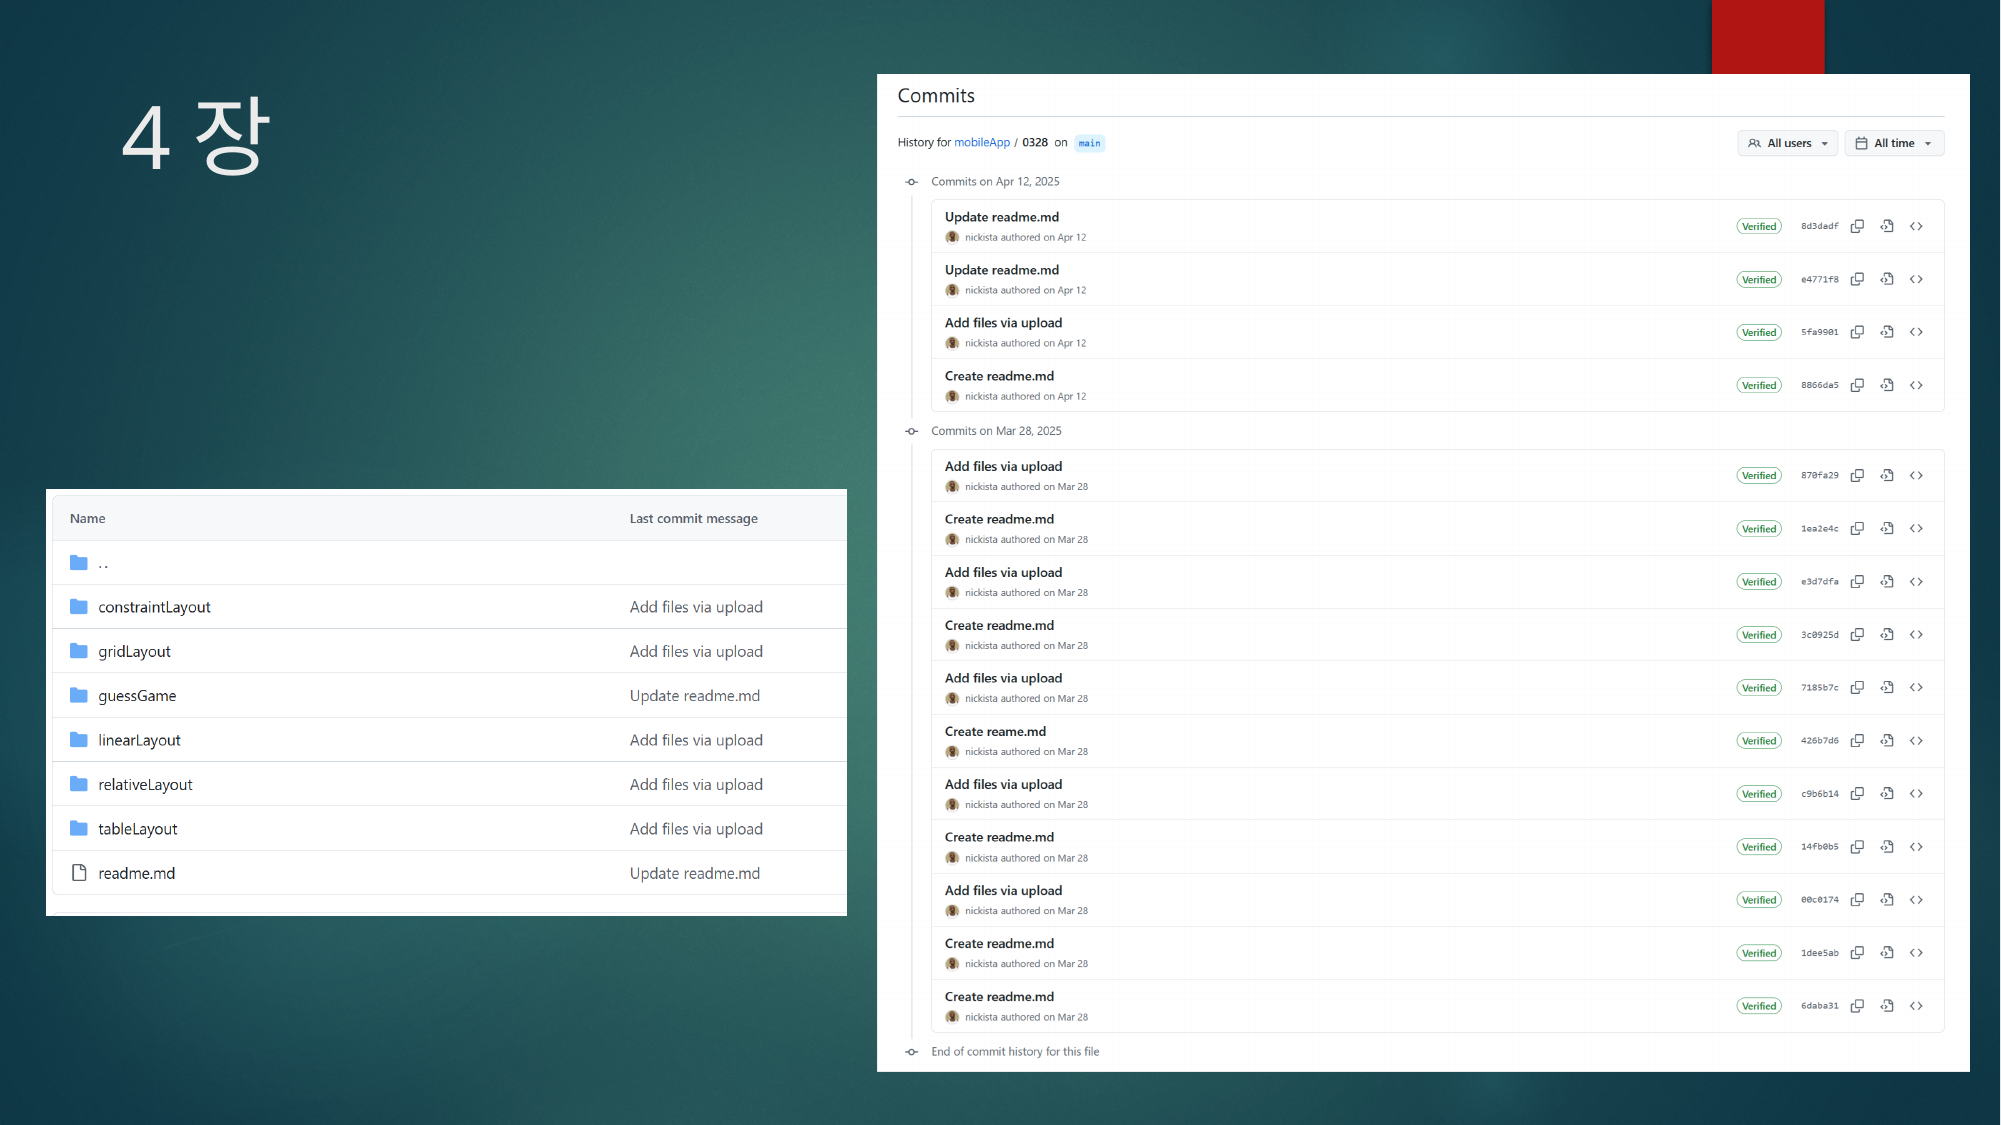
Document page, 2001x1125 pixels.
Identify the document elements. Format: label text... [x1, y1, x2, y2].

picture [876, 0, 1971, 1125]
title 4장 [106, 74, 320, 221]
picture [0, 437, 847, 1125]
